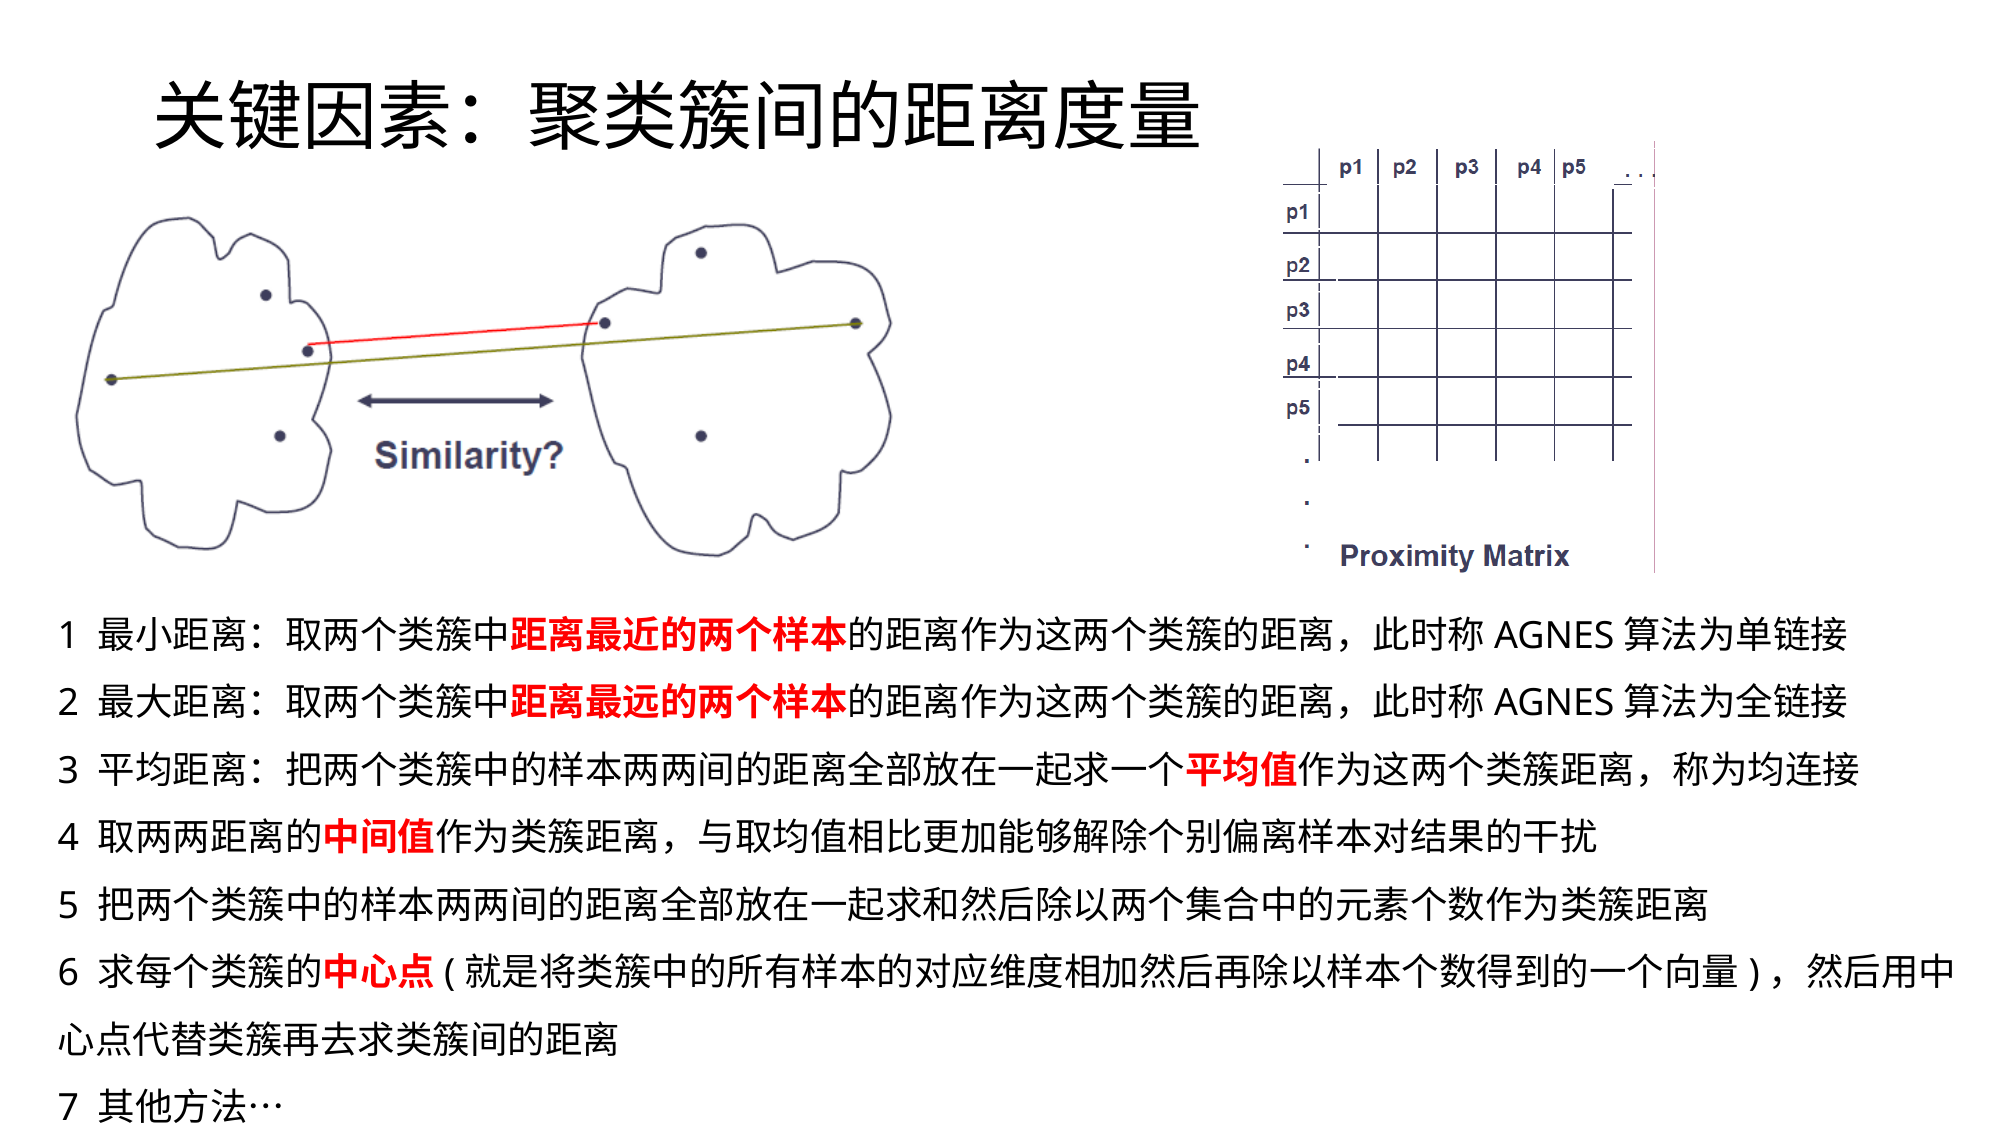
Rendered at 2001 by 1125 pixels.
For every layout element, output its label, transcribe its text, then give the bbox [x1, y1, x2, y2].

title 关键因素：聚类簇间的距离度量 [137, 59, 1863, 180]
text_box 1 最小距离：取两个类簇中距离最近的两个样本的距离作为这两个类簇的距离，此时称AGNES算法为单链接 2 最大距离：取两个类簇中距离最远的两个样本的距离作为这两个类簇的距离，此时称AGNES算法为全链接 3 平均距离：把两个类簇中的样本两两间的距离全部放在一起求一个平均值作为这两个类簇距离，称为均连接 4 取两两距离的中间值作为类簇距离，与取均值相比更加能够解除个别偏离样本对结果的干扰 5 把两个类簇中的样本两两间的距离全部放在一起求和然后除以两个集合中的元素个数作为类簇距离 6 求每个类簇的中心点(就是将类簇中的所有样本的对应维度相加然后再除以样本个数得到的一个向量)，然后用中心点代替类簇再去求类簇间的距离 7 其他方法… [42, 580, 1980, 1125]
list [61, 187, 937, 573]
picture [1268, 141, 1655, 573]
